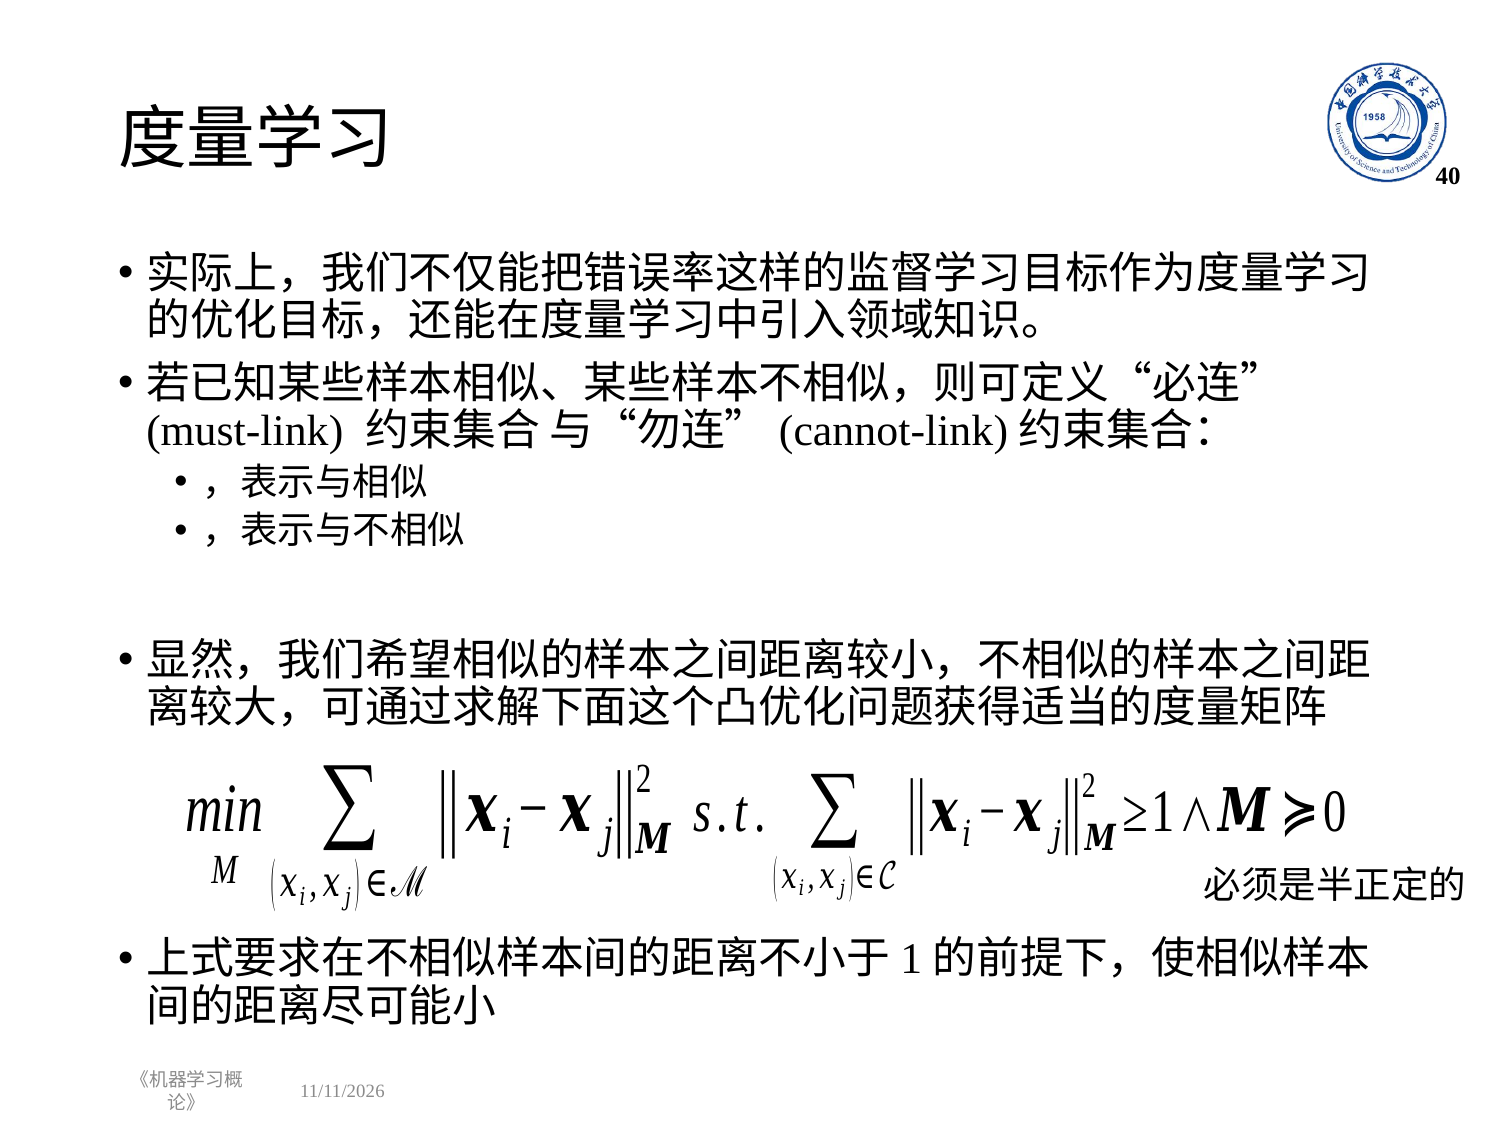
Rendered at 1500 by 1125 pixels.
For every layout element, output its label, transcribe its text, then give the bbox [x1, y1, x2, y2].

slide_number 40 [1372, 144, 1476, 205]
footer 《机器学习概论》 [104, 1068, 270, 1113]
title 度量学习 [103, 59, 1397, 221]
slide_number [285, 1068, 422, 1113]
picture [1397, 59, 1450, 144]
